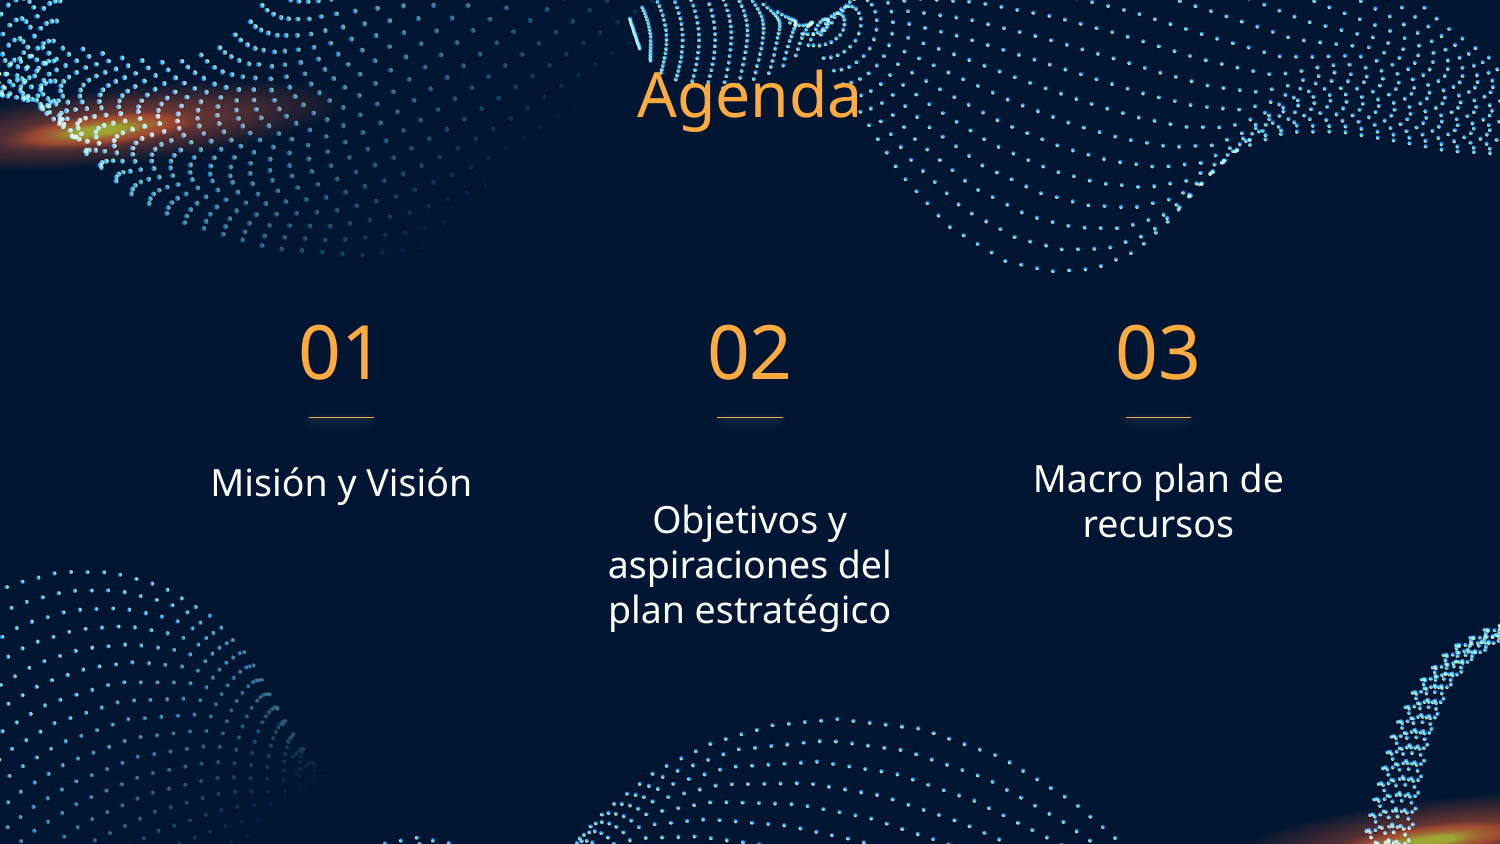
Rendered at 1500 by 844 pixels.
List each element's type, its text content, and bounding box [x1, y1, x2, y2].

title Agenda [545, 25, 955, 145]
picture [0, 0, 1500, 844]
title 03 [988, 290, 1328, 410]
title Objetivos y aspiraciones del plan estratégico [580, 429, 920, 647]
title Misión y Visión [171, 429, 512, 519]
title 01 [171, 290, 512, 410]
title Macro plan de recursos [988, 429, 1328, 561]
title 02 [580, 290, 920, 410]
